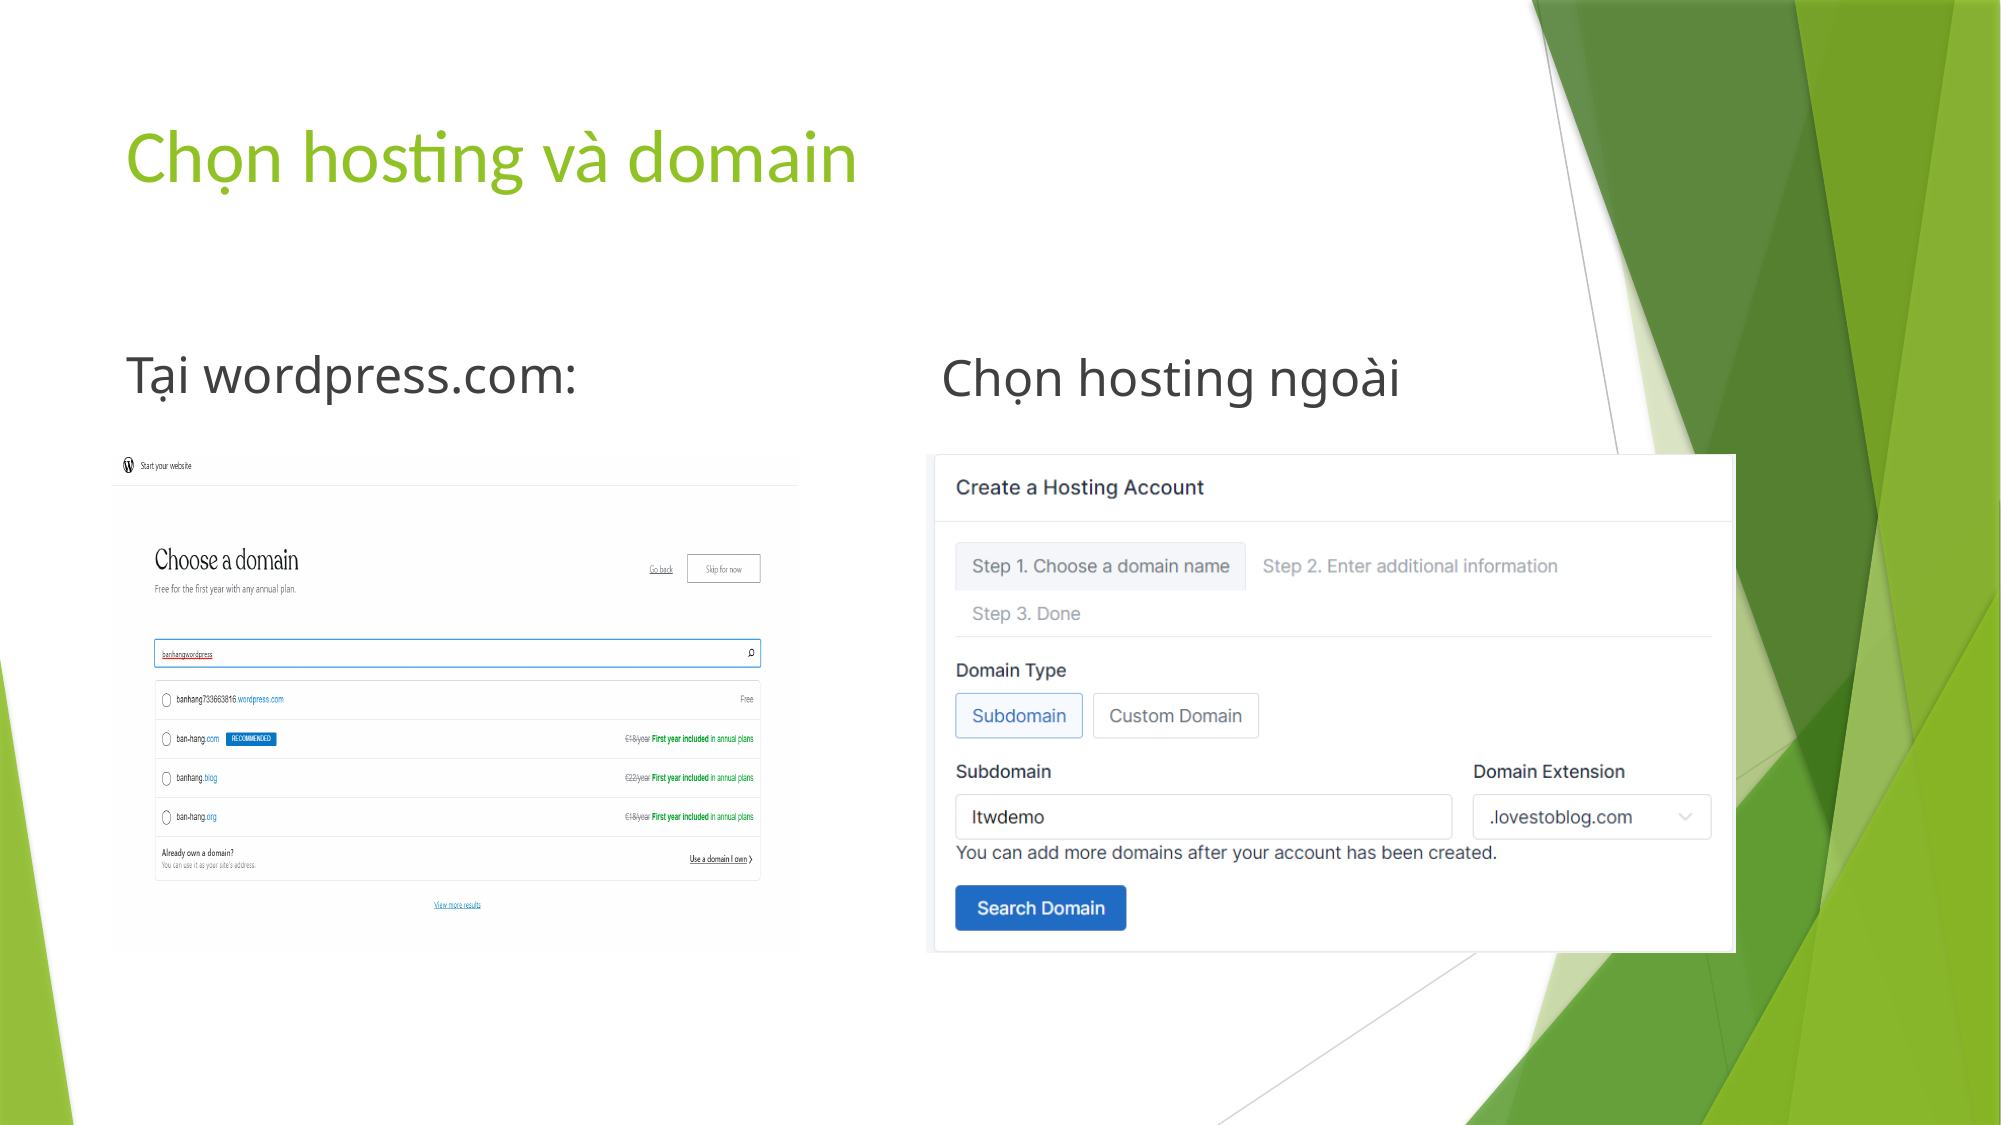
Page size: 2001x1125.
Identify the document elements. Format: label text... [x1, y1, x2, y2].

picture [925, 453, 1736, 953]
list Chọn hosting ngoài [926, 319, 1613, 414]
list Tại wordpress.com: [111, 316, 798, 412]
title Chọn hosting và domain [111, 99, 1522, 317]
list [110, 453, 798, 953]
